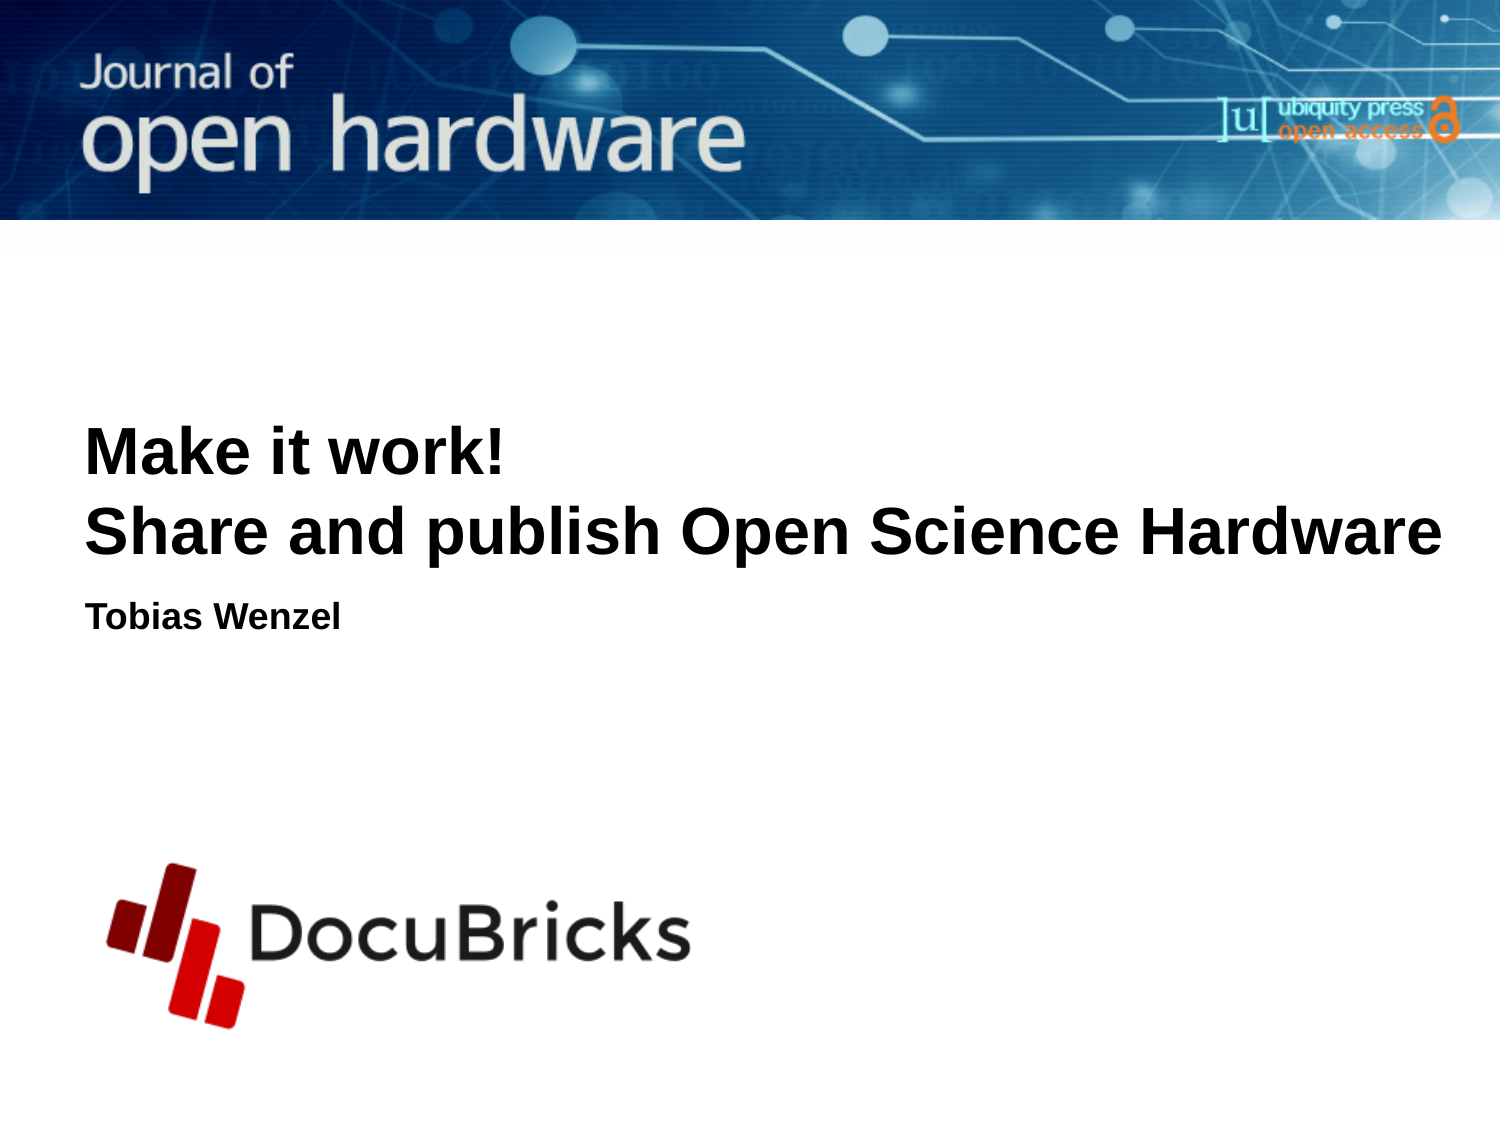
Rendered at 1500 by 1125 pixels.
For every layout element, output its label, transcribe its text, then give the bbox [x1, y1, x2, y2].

text_box [0, 253, 1500, 1049]
title Make it work! Share and publish Open Science Hardware [85, 407, 1459, 503]
picture [47, 810, 774, 1069]
subtitle Tobias Wenzel [85, 592, 1459, 681]
picture [0, 0, 1500, 253]
